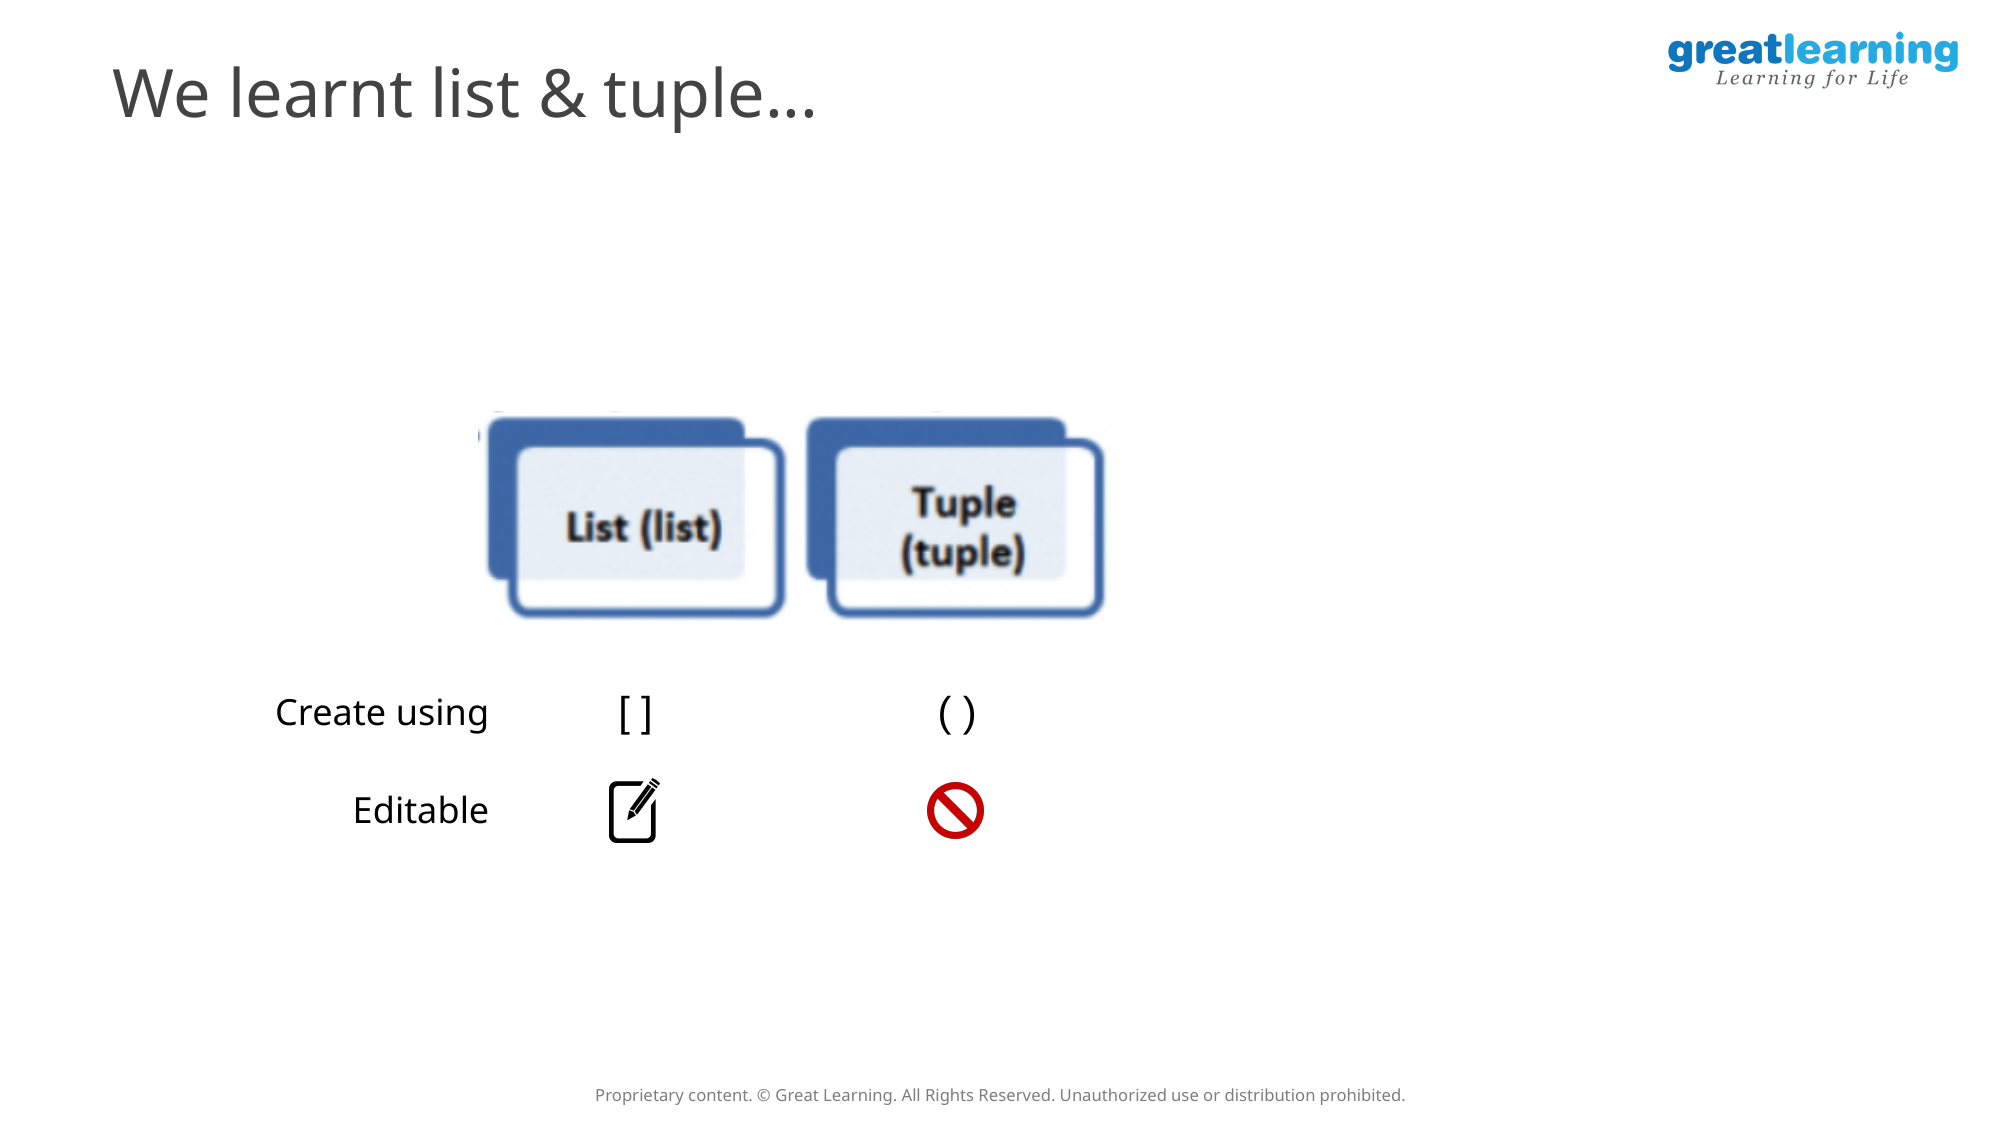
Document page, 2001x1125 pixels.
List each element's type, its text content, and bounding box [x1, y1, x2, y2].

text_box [215, 399, 1747, 885]
picture [1779, 31, 1958, 89]
text_box We learnt list & tuple... [92, 30, 1779, 147]
